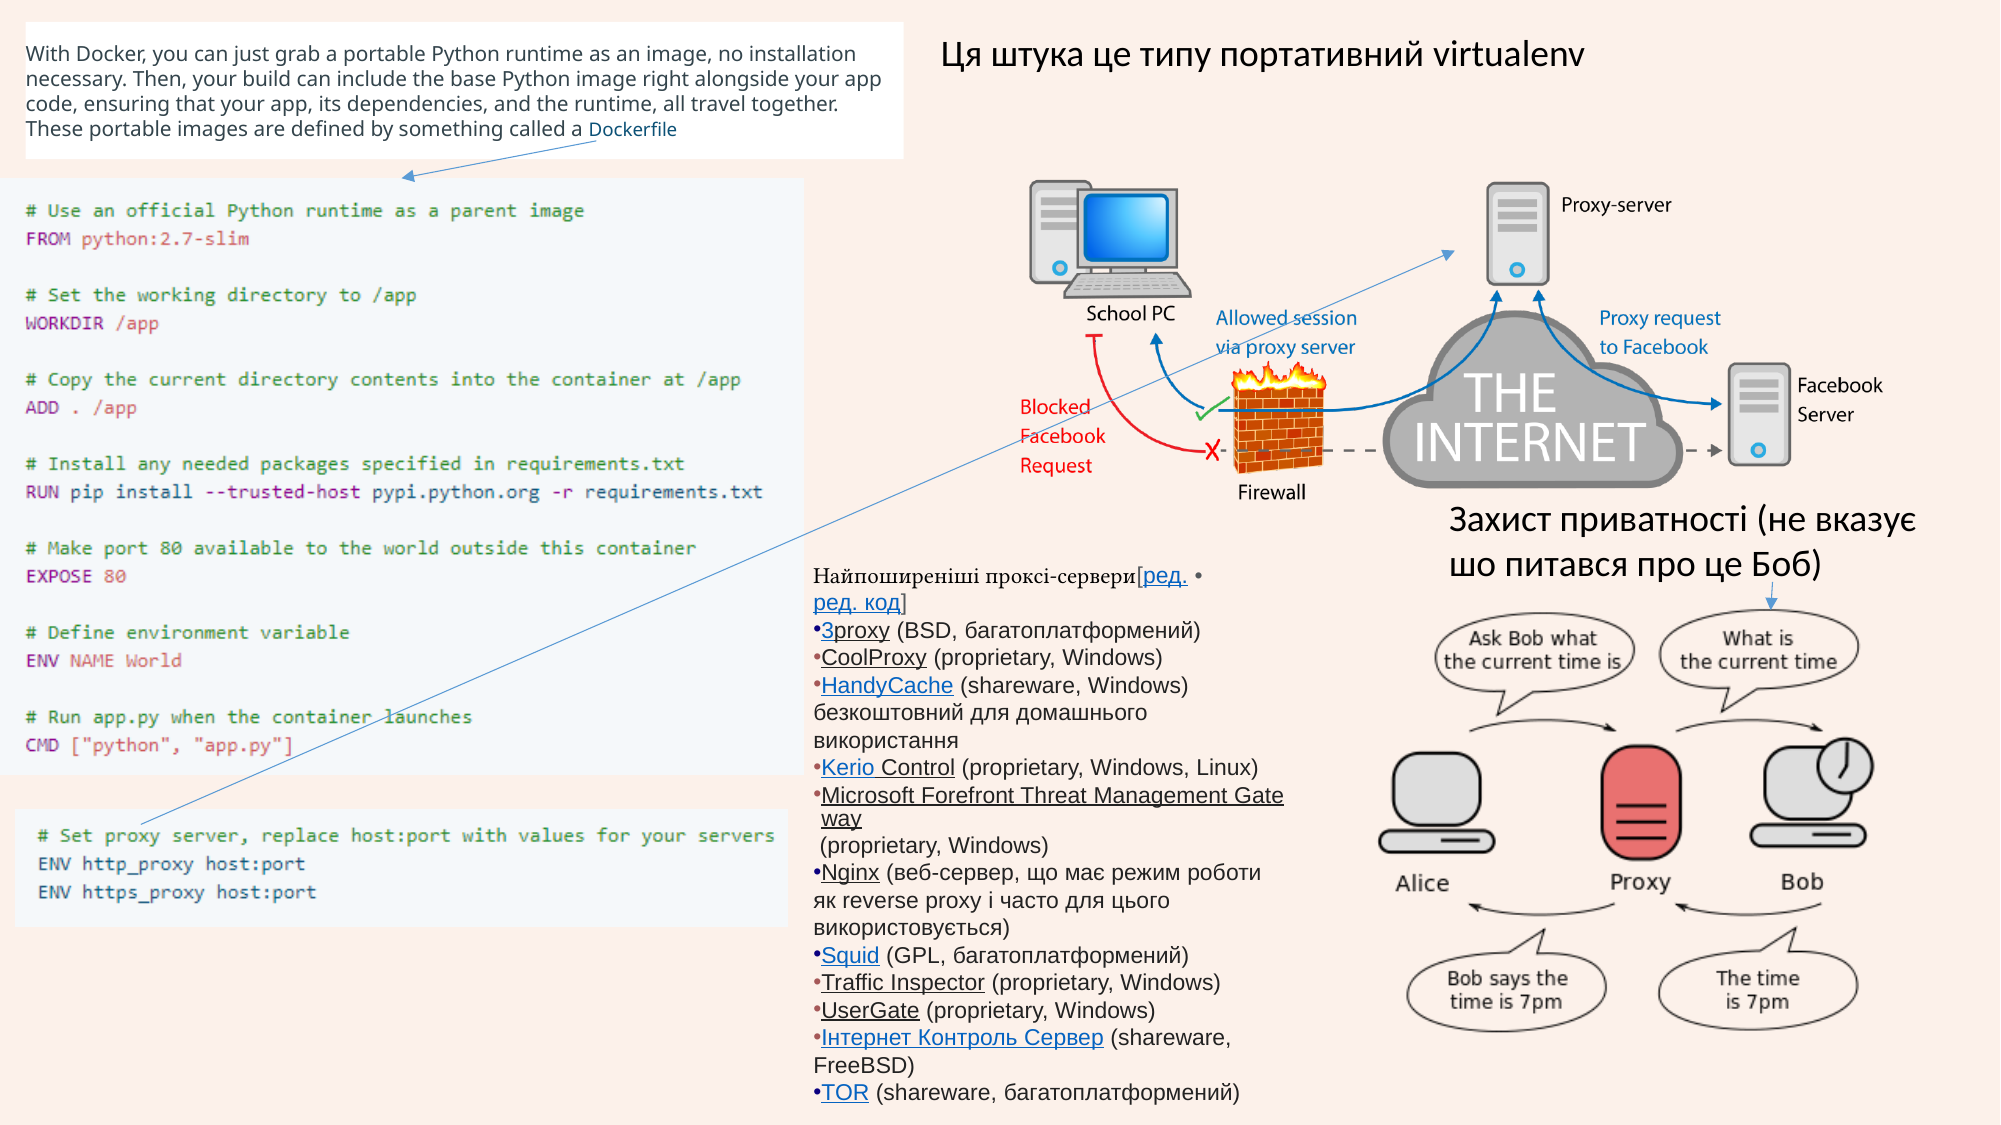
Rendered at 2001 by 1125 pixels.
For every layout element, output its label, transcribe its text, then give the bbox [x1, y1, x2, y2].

picture [997, 158, 1913, 510]
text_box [140, 250, 1455, 825]
picture [0, 178, 804, 776]
text_box With Docker, you can just grab a portable Python runtime as an image, no installation necessary. Then, your build can include the base Python image right alongside your app code, ensuring that your app, its dependencies, and the runtime, all travel together. These portable images are defined by something called a Dockerfile [25, 21, 904, 160]
picture [15, 809, 788, 927]
text_box Захист приватності (не вказує шо питався про це Боб) [1455, 486, 1980, 591]
text_box Ця штука це типу портативний virtualenv [926, 21, 1601, 81]
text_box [401, 140, 597, 179]
text_box Найпоширеніші проксі-сервери[ред. • ред. код] 3proxy (BSD, багатоплатформений) CoolProxy (proprietary, Windows) HandyCache (shareware, Windows) безкоштовний для домашнього використання Kerio Control (proprietary, Windows, Linux) Microsoft Forefront Threat Management Gateway (proprietary, Windows) Nginx (веб-сервер, що має режим роботи як reverse proxy і часто для цього використовується) Squid (GPL, багатоплатформений) Traffic Inspector (proprietary, Windows) UserGate (proprietary, Windows) Інтернет Контроль Сервер (shareware, FreeBSD) TOR (shareware, багатоплатформений) [798, 825, 1306, 1090]
picture [1316, 586, 1942, 1056]
